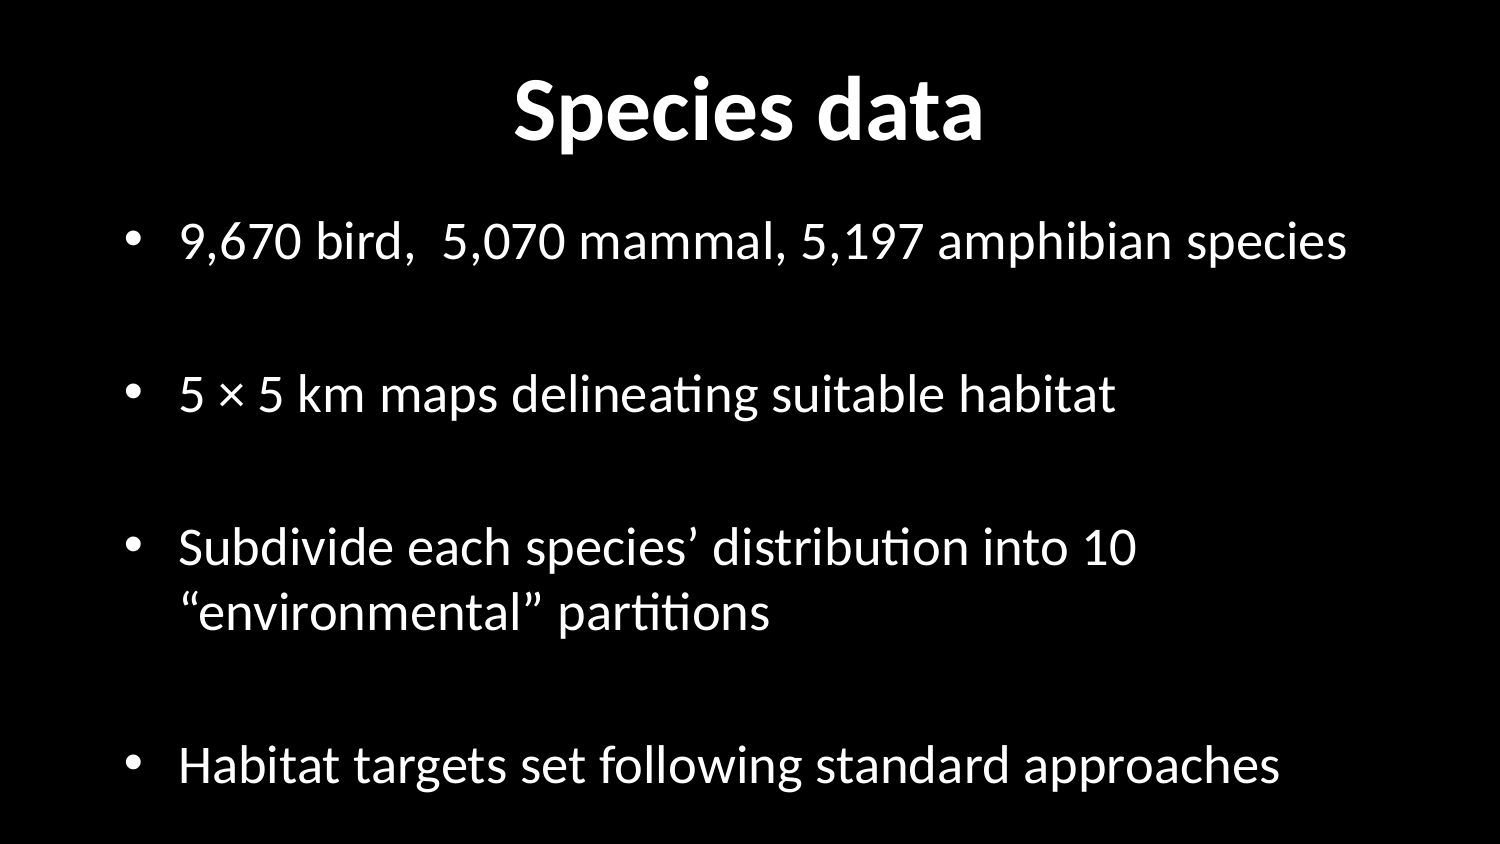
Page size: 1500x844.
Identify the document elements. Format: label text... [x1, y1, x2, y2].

text_box [849, 206, 1500, 817]
list 9,670 bird, 5,070 mammal, 5,197 amphibian species 5 × 5 km maps delineating suitable habitat Subdivide each species’ distribution into 10 “environmental” partitions Habitat targets set following standard approaches [108, 196, 1392, 807]
title Species data [75, 33, 1425, 175]
